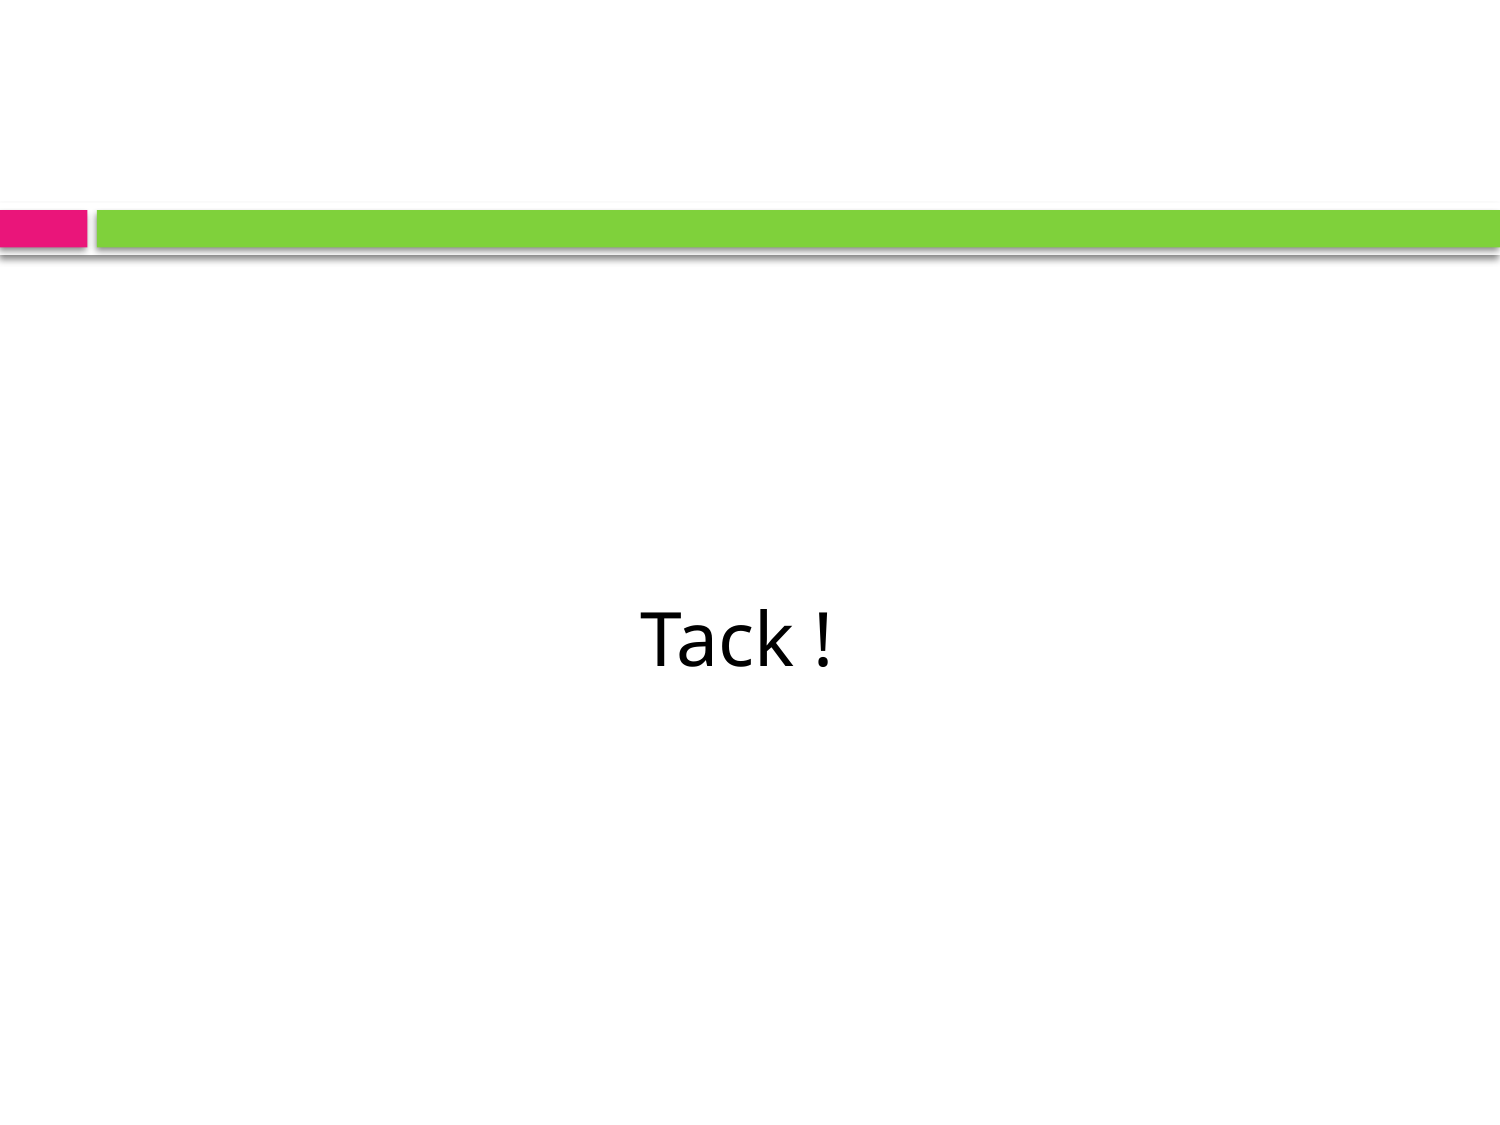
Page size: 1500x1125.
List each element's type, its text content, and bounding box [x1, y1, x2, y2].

text_box Tack ! [625, 584, 849, 690]
